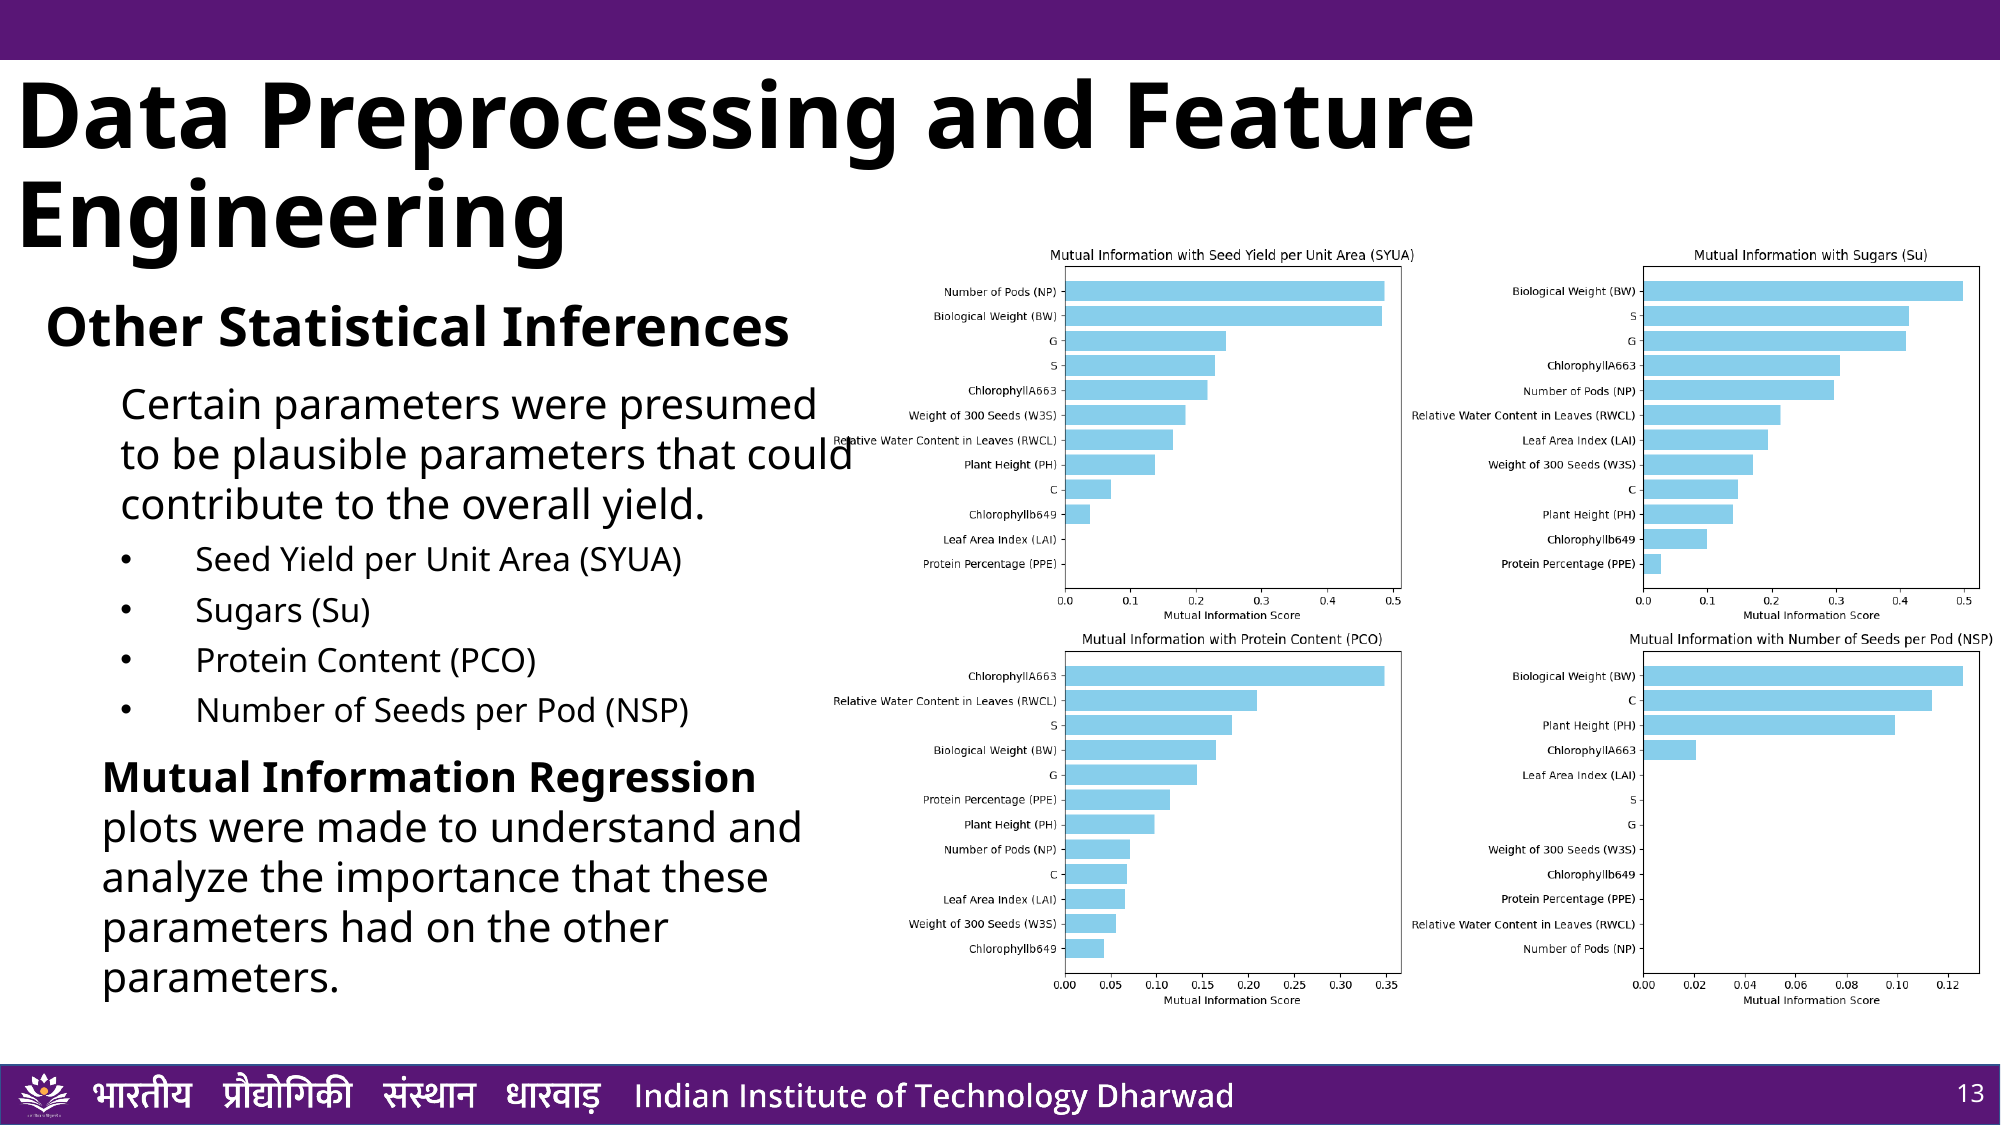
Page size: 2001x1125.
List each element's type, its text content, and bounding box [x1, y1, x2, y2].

title Data Preprocessing and Feature Engineering [0, 59, 1863, 278]
picture [825, 241, 2000, 1014]
picture [18, 1072, 1232, 1118]
list Other Statistical Inferences Certain parameters were presumed to be plausible parameters that could contribute to the overall yield. Seed Yield per Unit Area (SYUA) Sugars (Su) Protein Content (PCO) Number of Seeds per Pod (NSP) Mutual Information Regression plots were made to understand and analyze the importance that these parameters had on the other parameters. [30, 284, 820, 1014]
